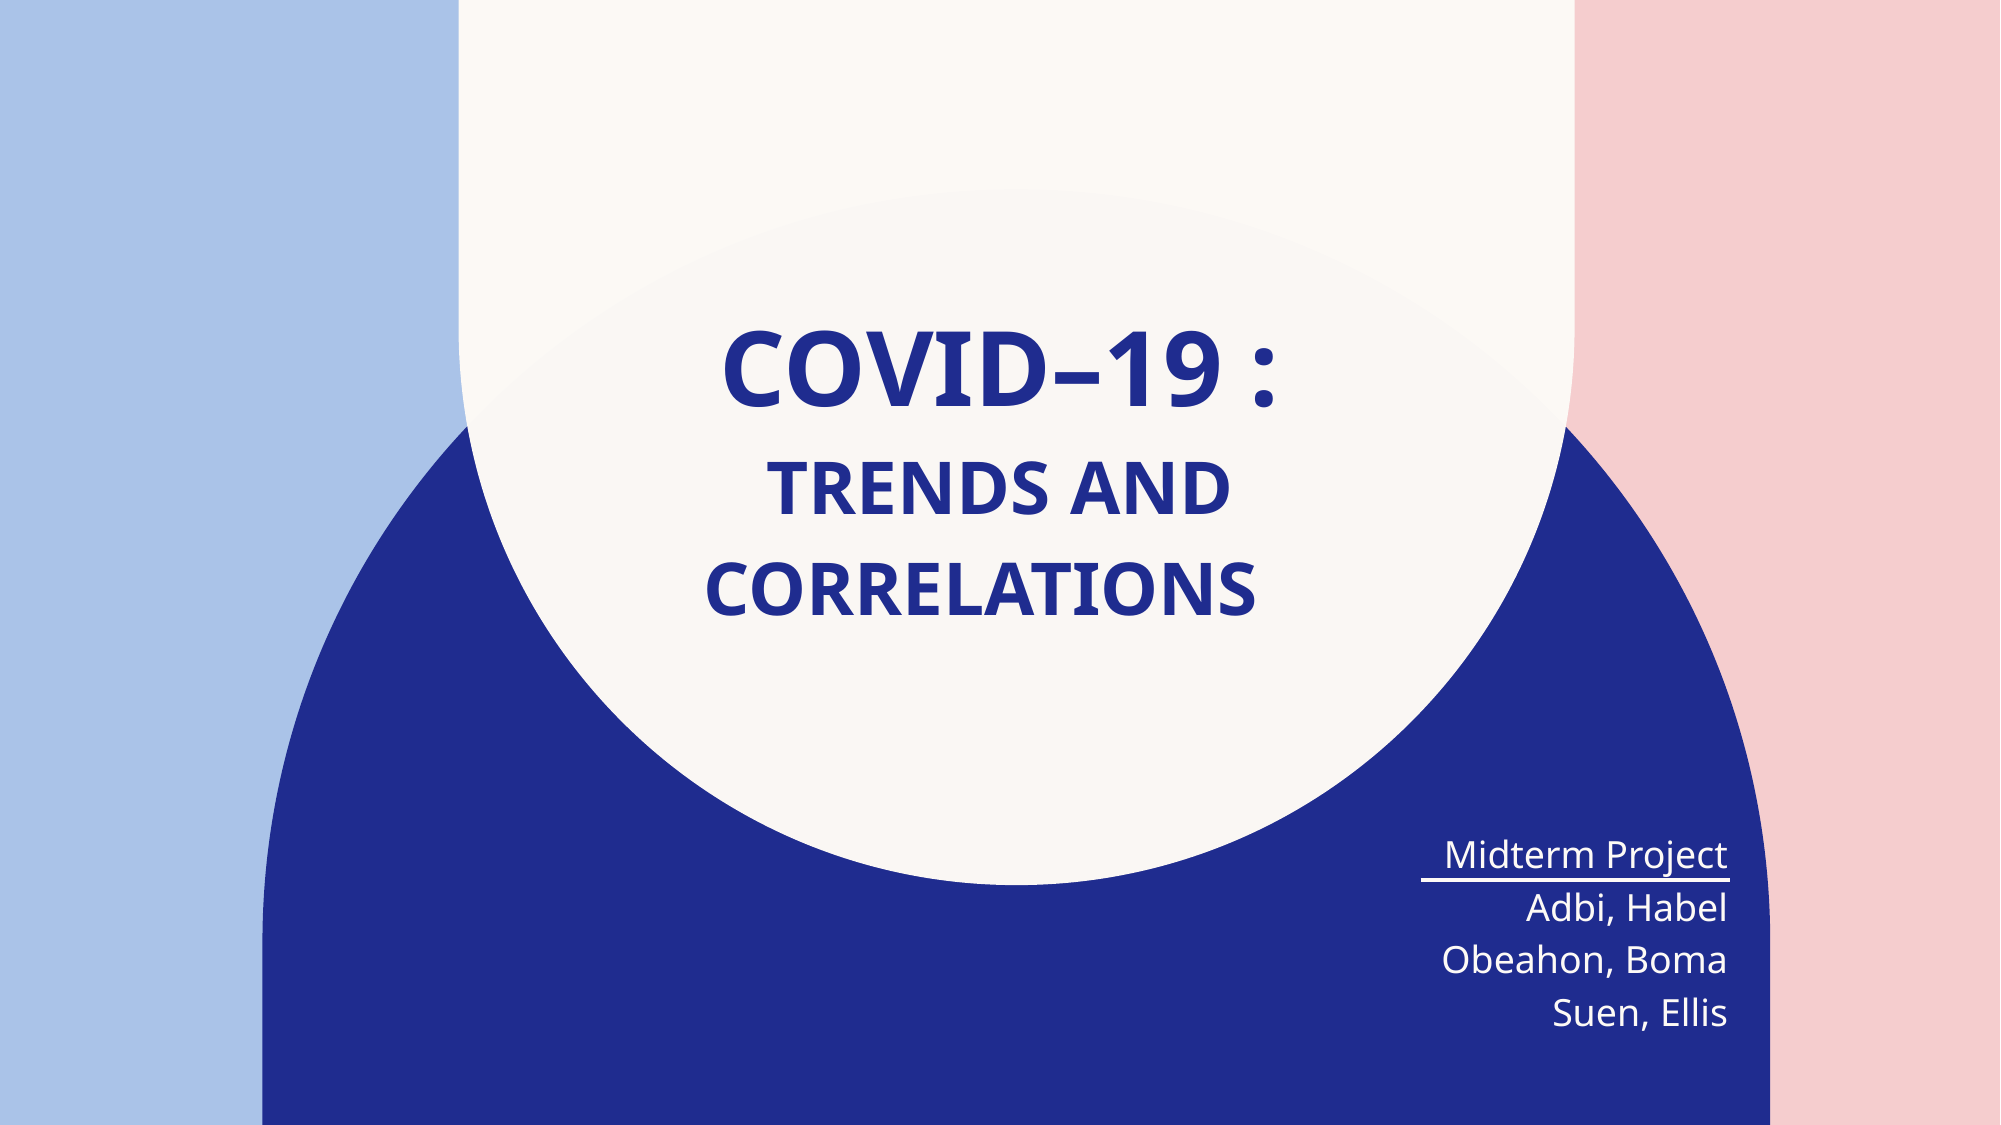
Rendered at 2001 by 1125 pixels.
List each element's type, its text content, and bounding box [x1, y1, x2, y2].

subtitle Midterm Project Adbi, Habel Obeahon, Boma Suen, Ellis [1155, 831, 1729, 976]
title COVID–19 : Trends and Correlations [558, 325, 1442, 527]
